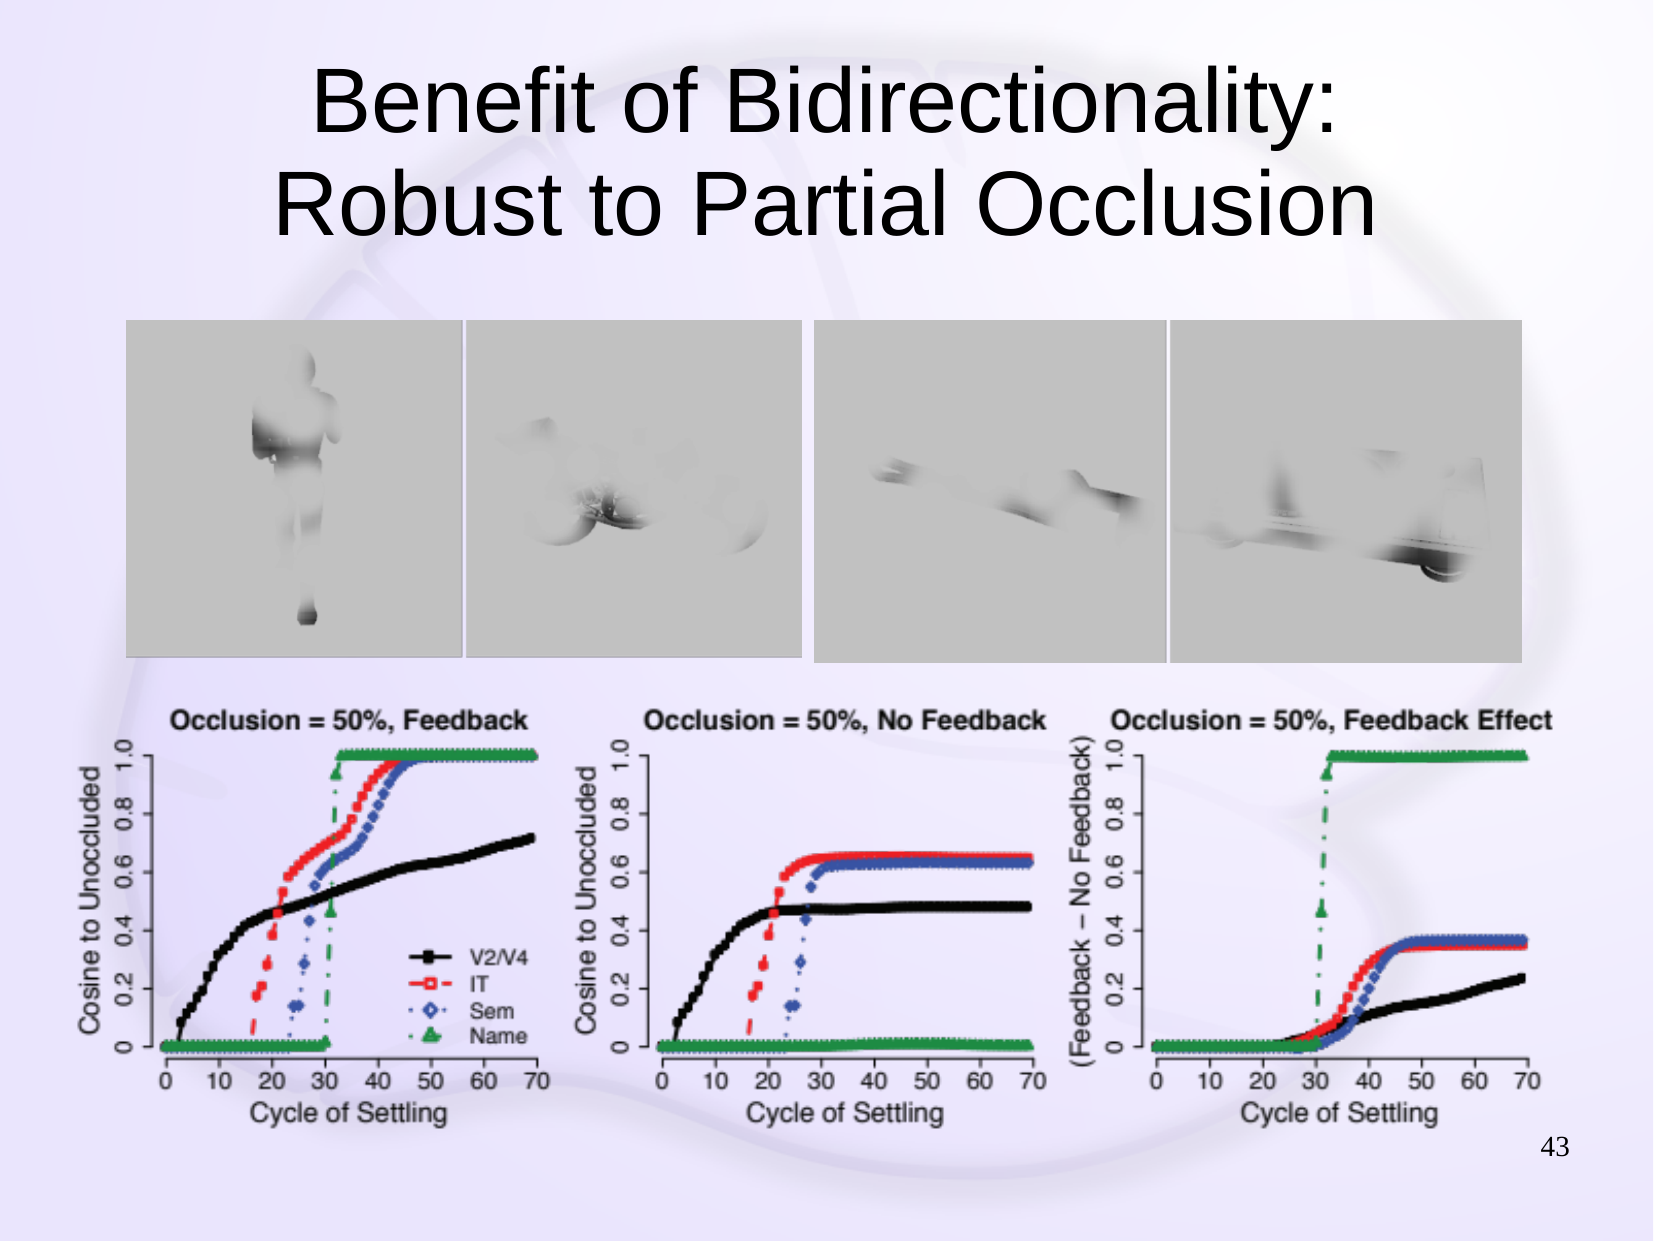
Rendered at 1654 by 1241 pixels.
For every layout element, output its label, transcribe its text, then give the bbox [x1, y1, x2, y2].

slide_number 43 [1184, 1129, 1571, 1216]
picture [0, 0, 1654, 1241]
title Benefit of Bidirectionality: Robust to Partial Occlusion [82, 49, 1571, 257]
